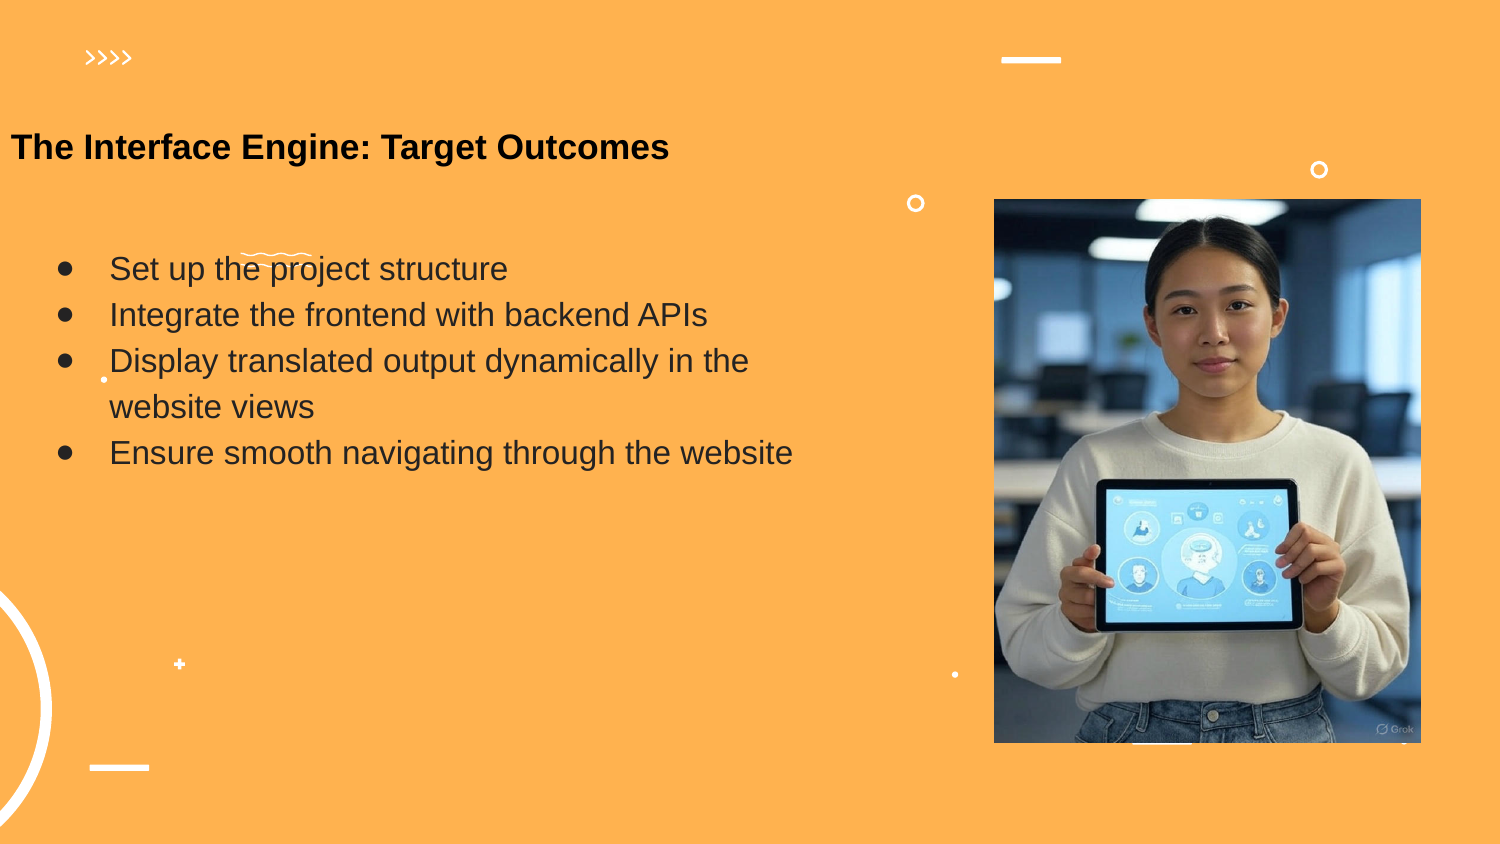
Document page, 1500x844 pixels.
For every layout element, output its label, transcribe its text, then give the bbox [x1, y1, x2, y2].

text_box [0, 590, 52, 827]
picture [993, 199, 1421, 743]
list Set up the project structure Integrate the frontend with backend APIs Display translated output dynamically in the website views Ensure smooth navigating through the website [19, 226, 882, 814]
title The Interface Engine: Target Outcomes [0, 102, 813, 189]
